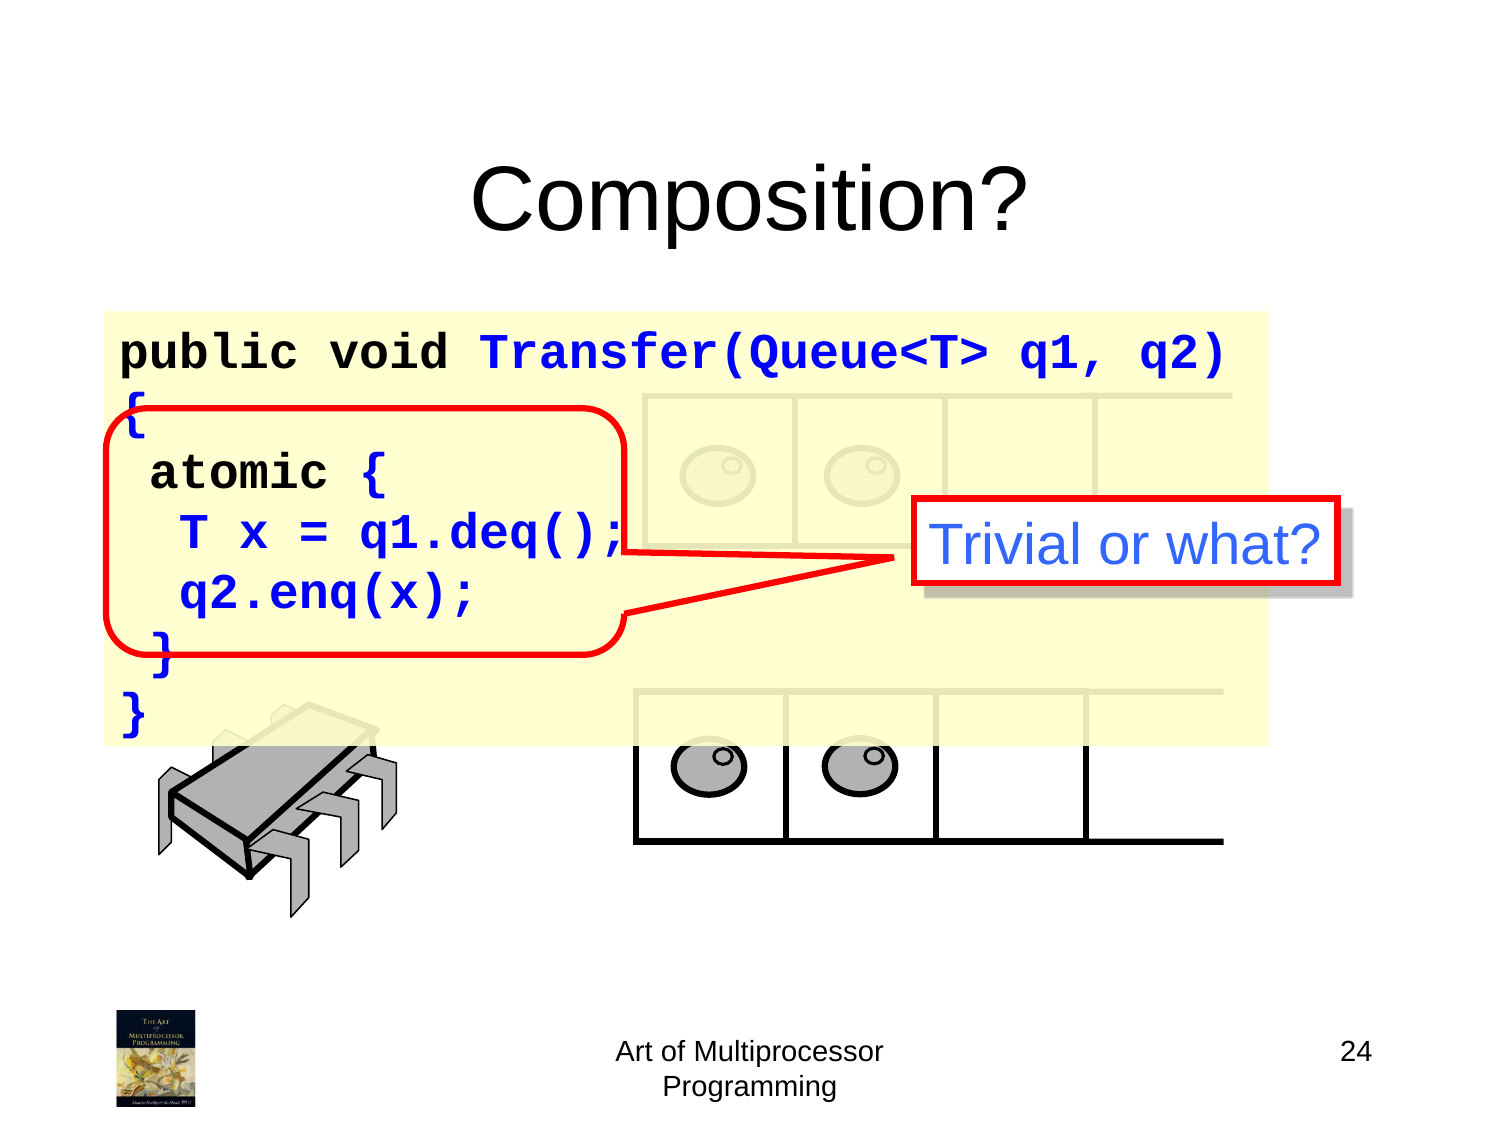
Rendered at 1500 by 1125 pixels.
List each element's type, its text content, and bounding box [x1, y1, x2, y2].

text_box Trivial or what? [913, 498, 1338, 584]
picture [107, 1010, 204, 1107]
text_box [824, 737, 896, 795]
text_box Art of Multiprocessor Programming [512, 1024, 988, 1100]
text_box [786, 746, 936, 842]
text_box 24 [1074, 1024, 1388, 1100]
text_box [673, 738, 745, 795]
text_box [158, 704, 397, 918]
text_box [936, 746, 1087, 842]
text_box [636, 746, 786, 842]
text_box [106, 408, 894, 655]
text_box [826, 447, 898, 505]
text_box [682, 447, 754, 505]
title Composition? [112, 99, 1388, 288]
text_box public void Transfer(Queue<T> q1, q2) { atomic { T x = q1.deq(); q2.enq(x); } } [104, 311, 1269, 746]
